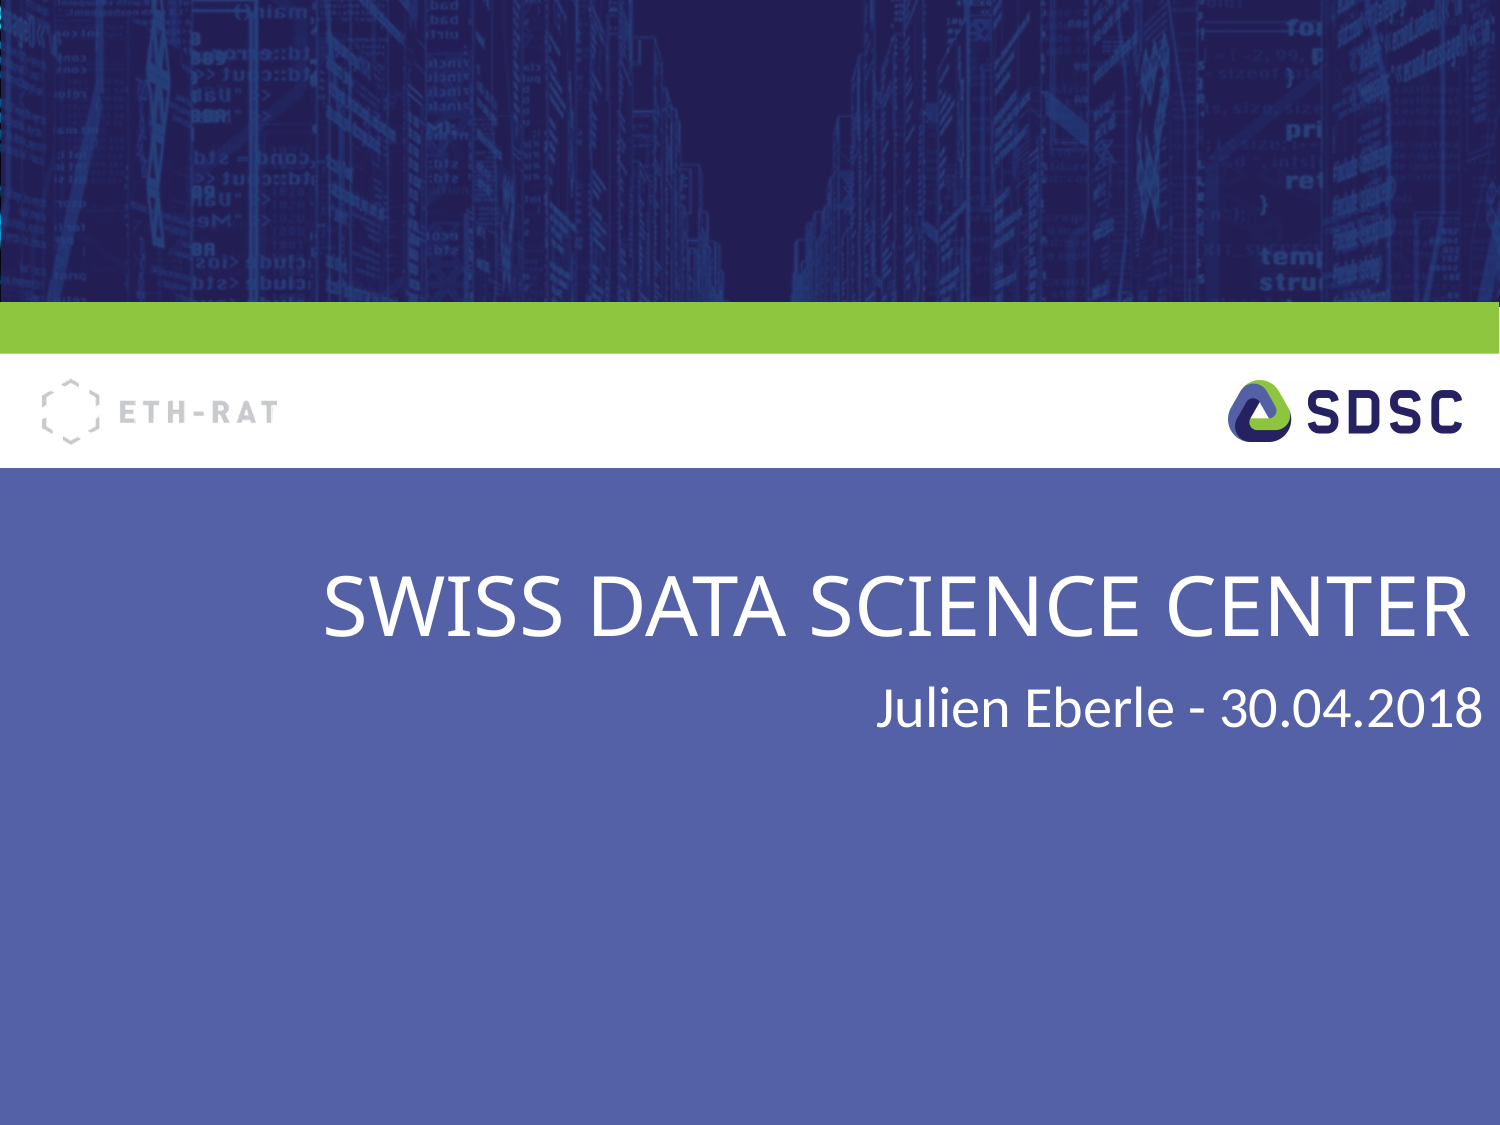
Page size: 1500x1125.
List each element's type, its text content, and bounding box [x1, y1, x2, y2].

subtitle Julien Eberle - 30.04.2018 [78, 670, 1500, 740]
picture [42, 378, 278, 446]
picture [1228, 380, 1462, 442]
title Swiss Data Science Center [8, 453, 1487, 765]
